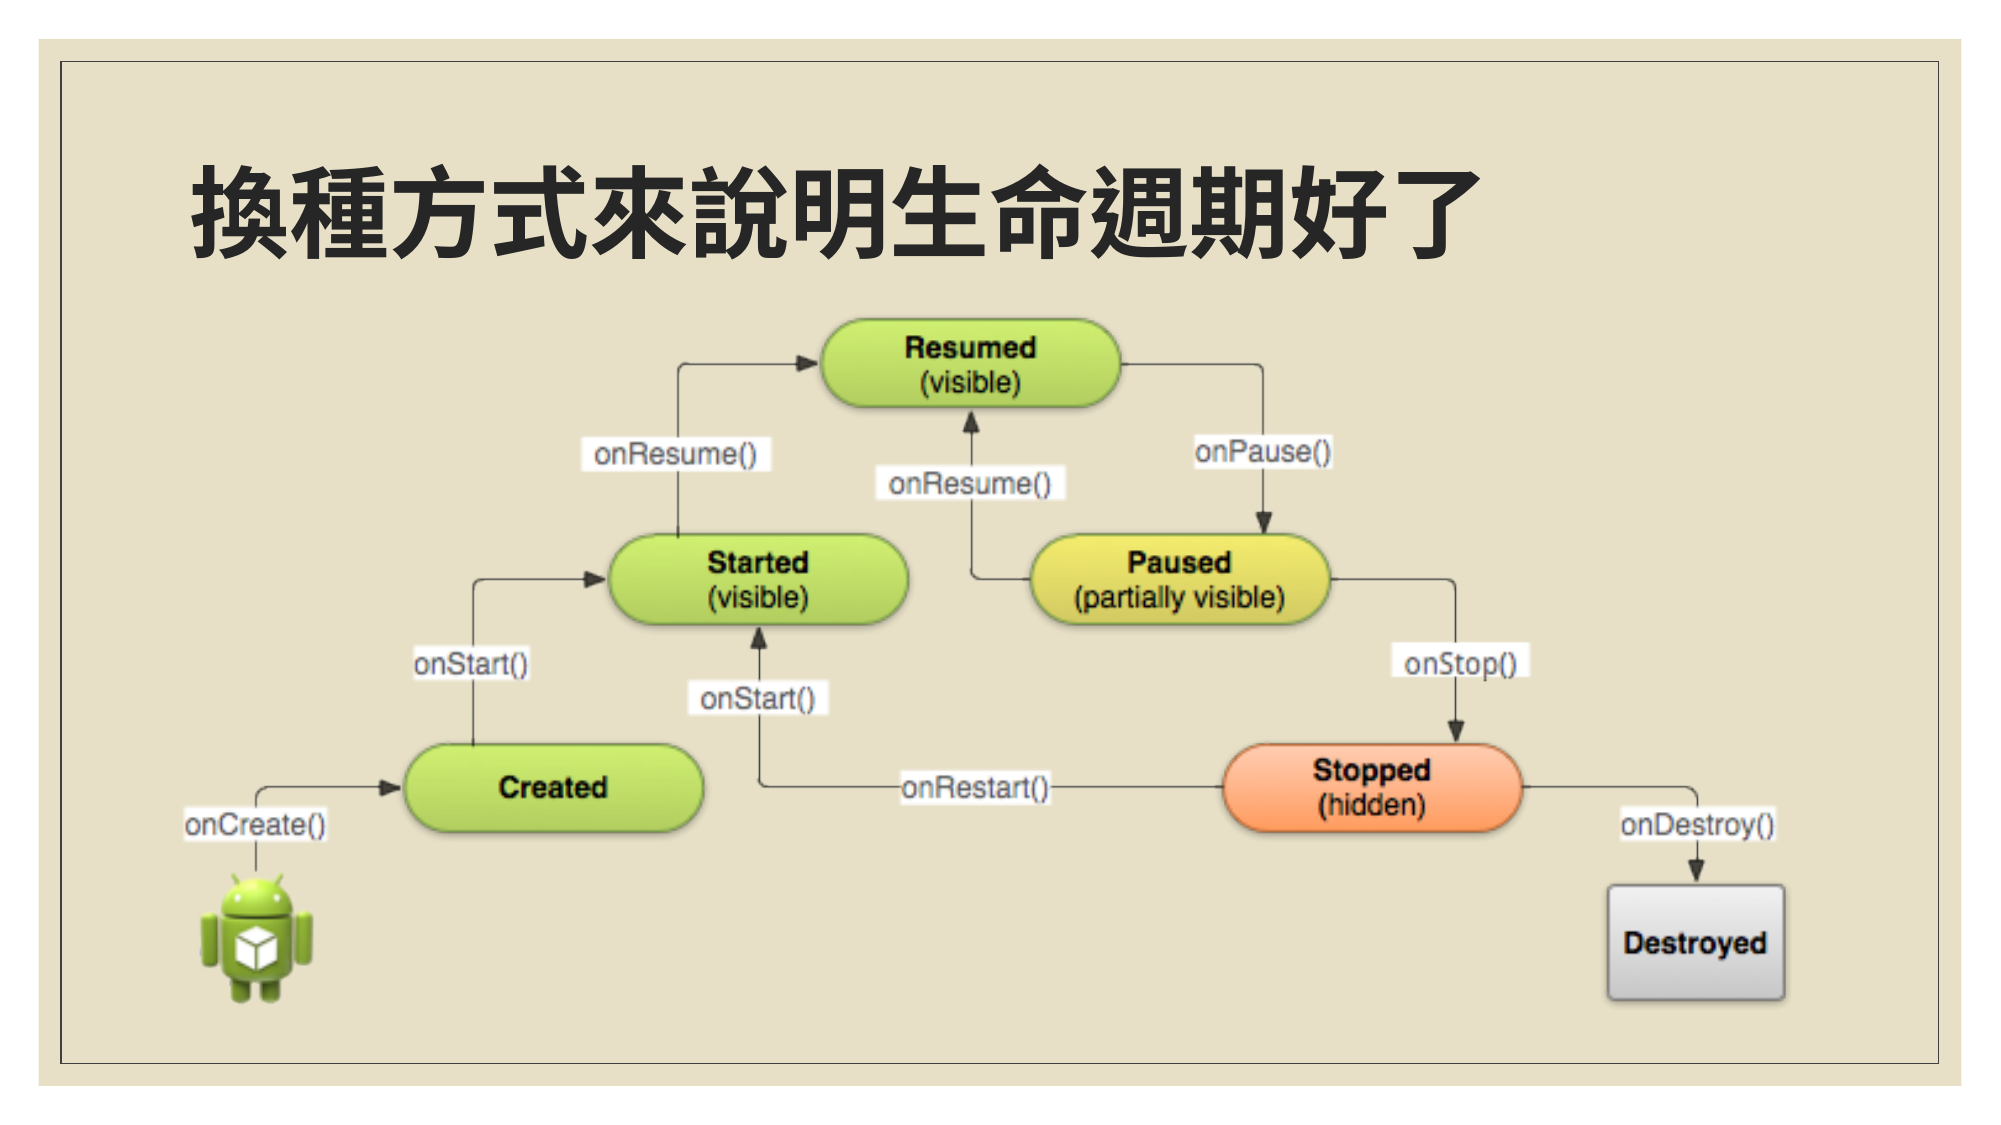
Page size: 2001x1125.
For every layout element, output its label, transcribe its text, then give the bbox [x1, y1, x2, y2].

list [174, 297, 1808, 1026]
title 換種方式來說明生命週期好了 [174, 105, 1825, 331]
